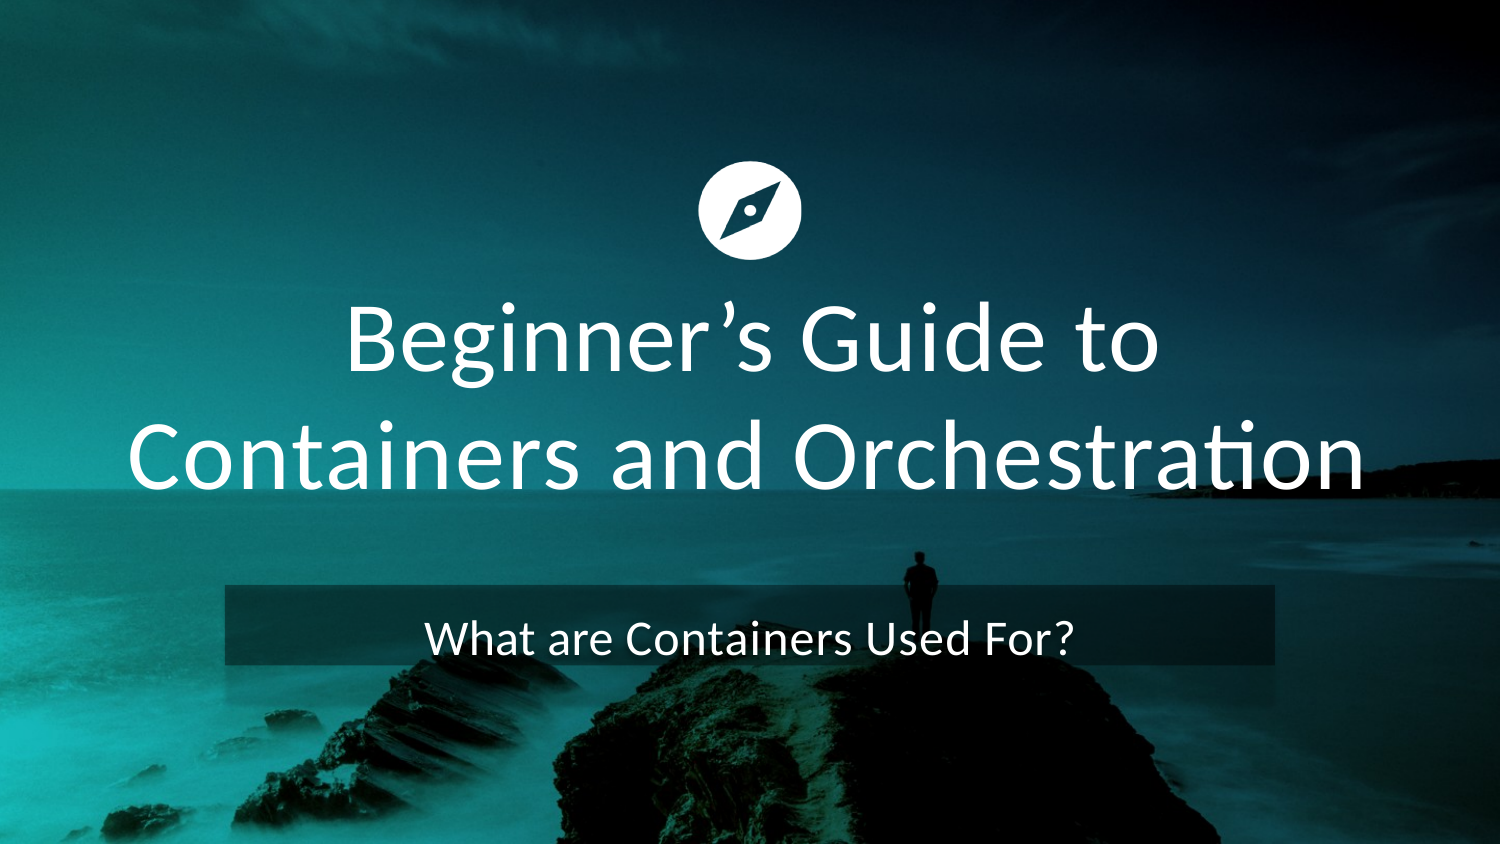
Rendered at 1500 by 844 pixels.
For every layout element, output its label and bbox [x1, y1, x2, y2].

text_box [218, 582, 1282, 716]
text_box [0, 0, 1500, 844]
